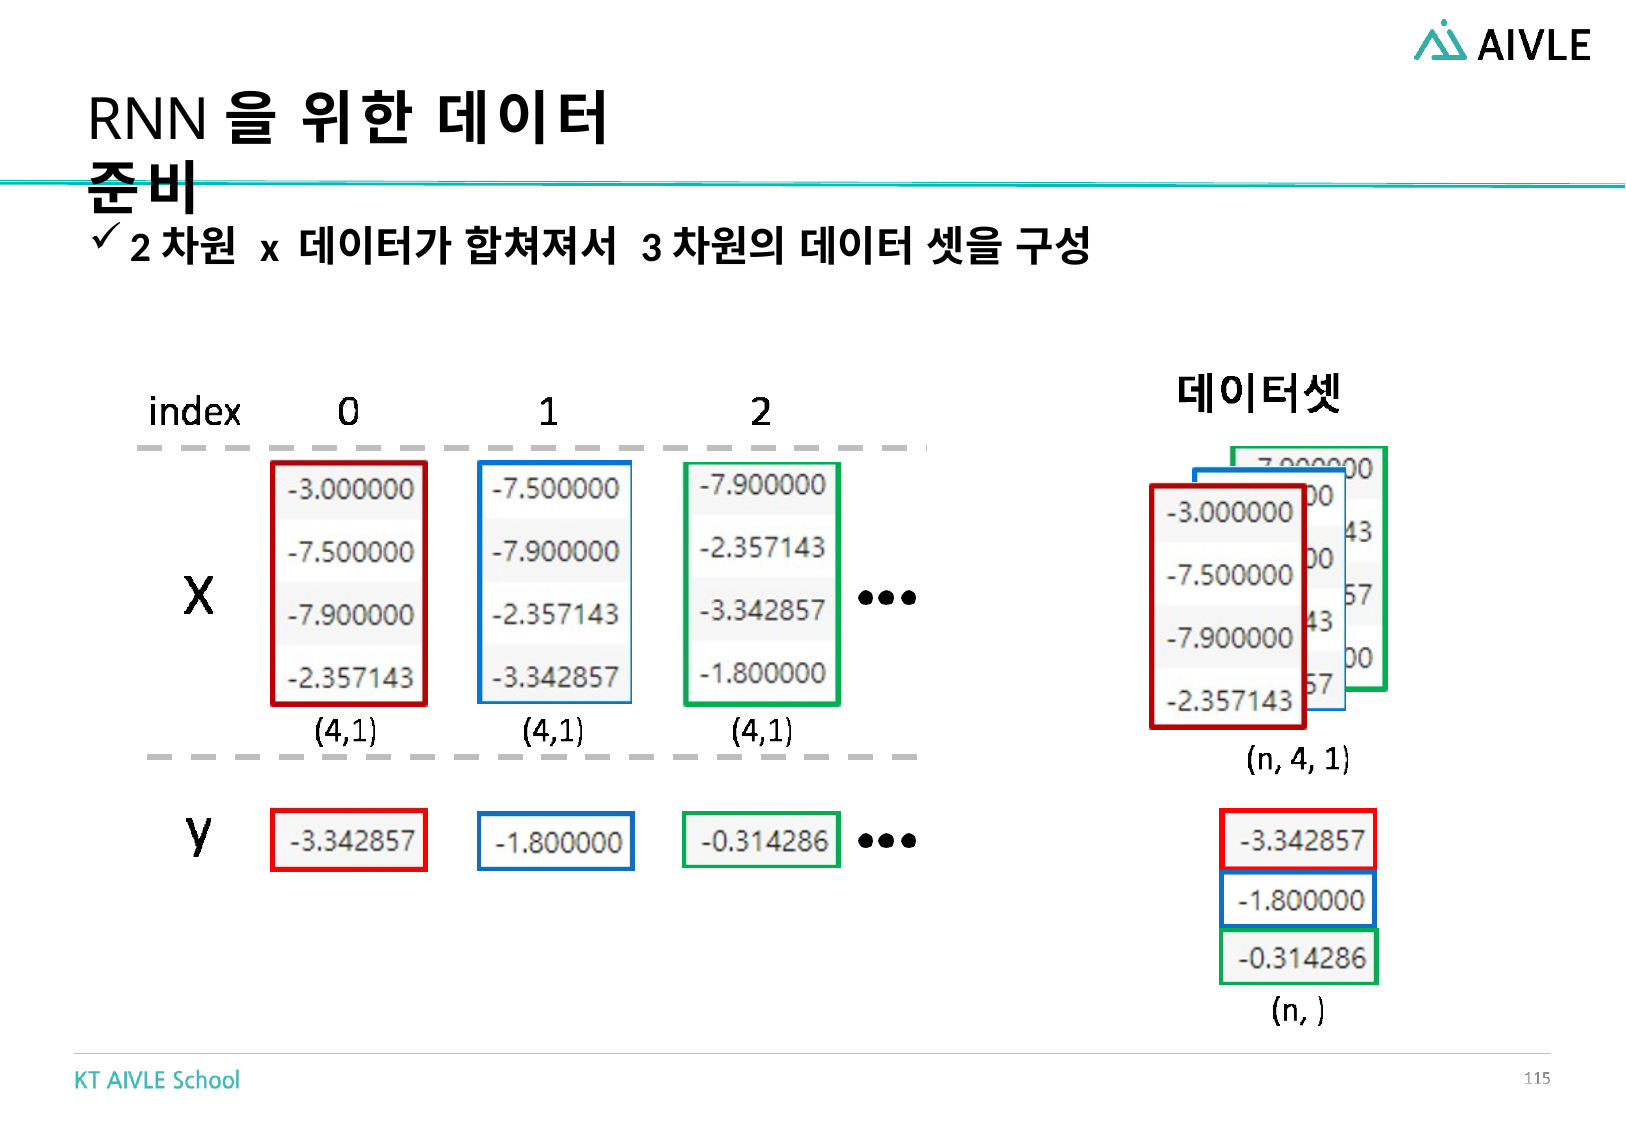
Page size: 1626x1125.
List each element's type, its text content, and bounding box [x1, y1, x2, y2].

picture [477, 811, 635, 871]
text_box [857, 832, 894, 848]
picture [270, 807, 428, 873]
picture [339, 397, 358, 425]
picture [186, 818, 211, 857]
picture [733, 717, 792, 747]
picture [541, 397, 557, 425]
picture [269, 459, 428, 707]
picture [1272, 996, 1323, 1026]
picture [477, 460, 632, 705]
picture [1414, 19, 1590, 60]
picture [524, 717, 583, 747]
picture [752, 397, 770, 425]
picture [74, 1069, 239, 1090]
picture [316, 717, 375, 747]
text_box 2차원 x 데이터가 합쳐져서 3차원의 데이터 셋을 구성 [86, 217, 1093, 270]
picture [1525, 1071, 1550, 1084]
picture [901, 832, 916, 848]
picture [901, 590, 916, 605]
picture [1178, 373, 1339, 413]
picture [184, 575, 213, 614]
title RNN을 위한 데이터 준비 [83, 79, 670, 269]
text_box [1149, 446, 1389, 731]
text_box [857, 590, 894, 605]
picture [1248, 745, 1348, 775]
picture [151, 395, 240, 425]
picture [681, 462, 841, 708]
picture [681, 811, 841, 868]
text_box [1219, 808, 1379, 986]
